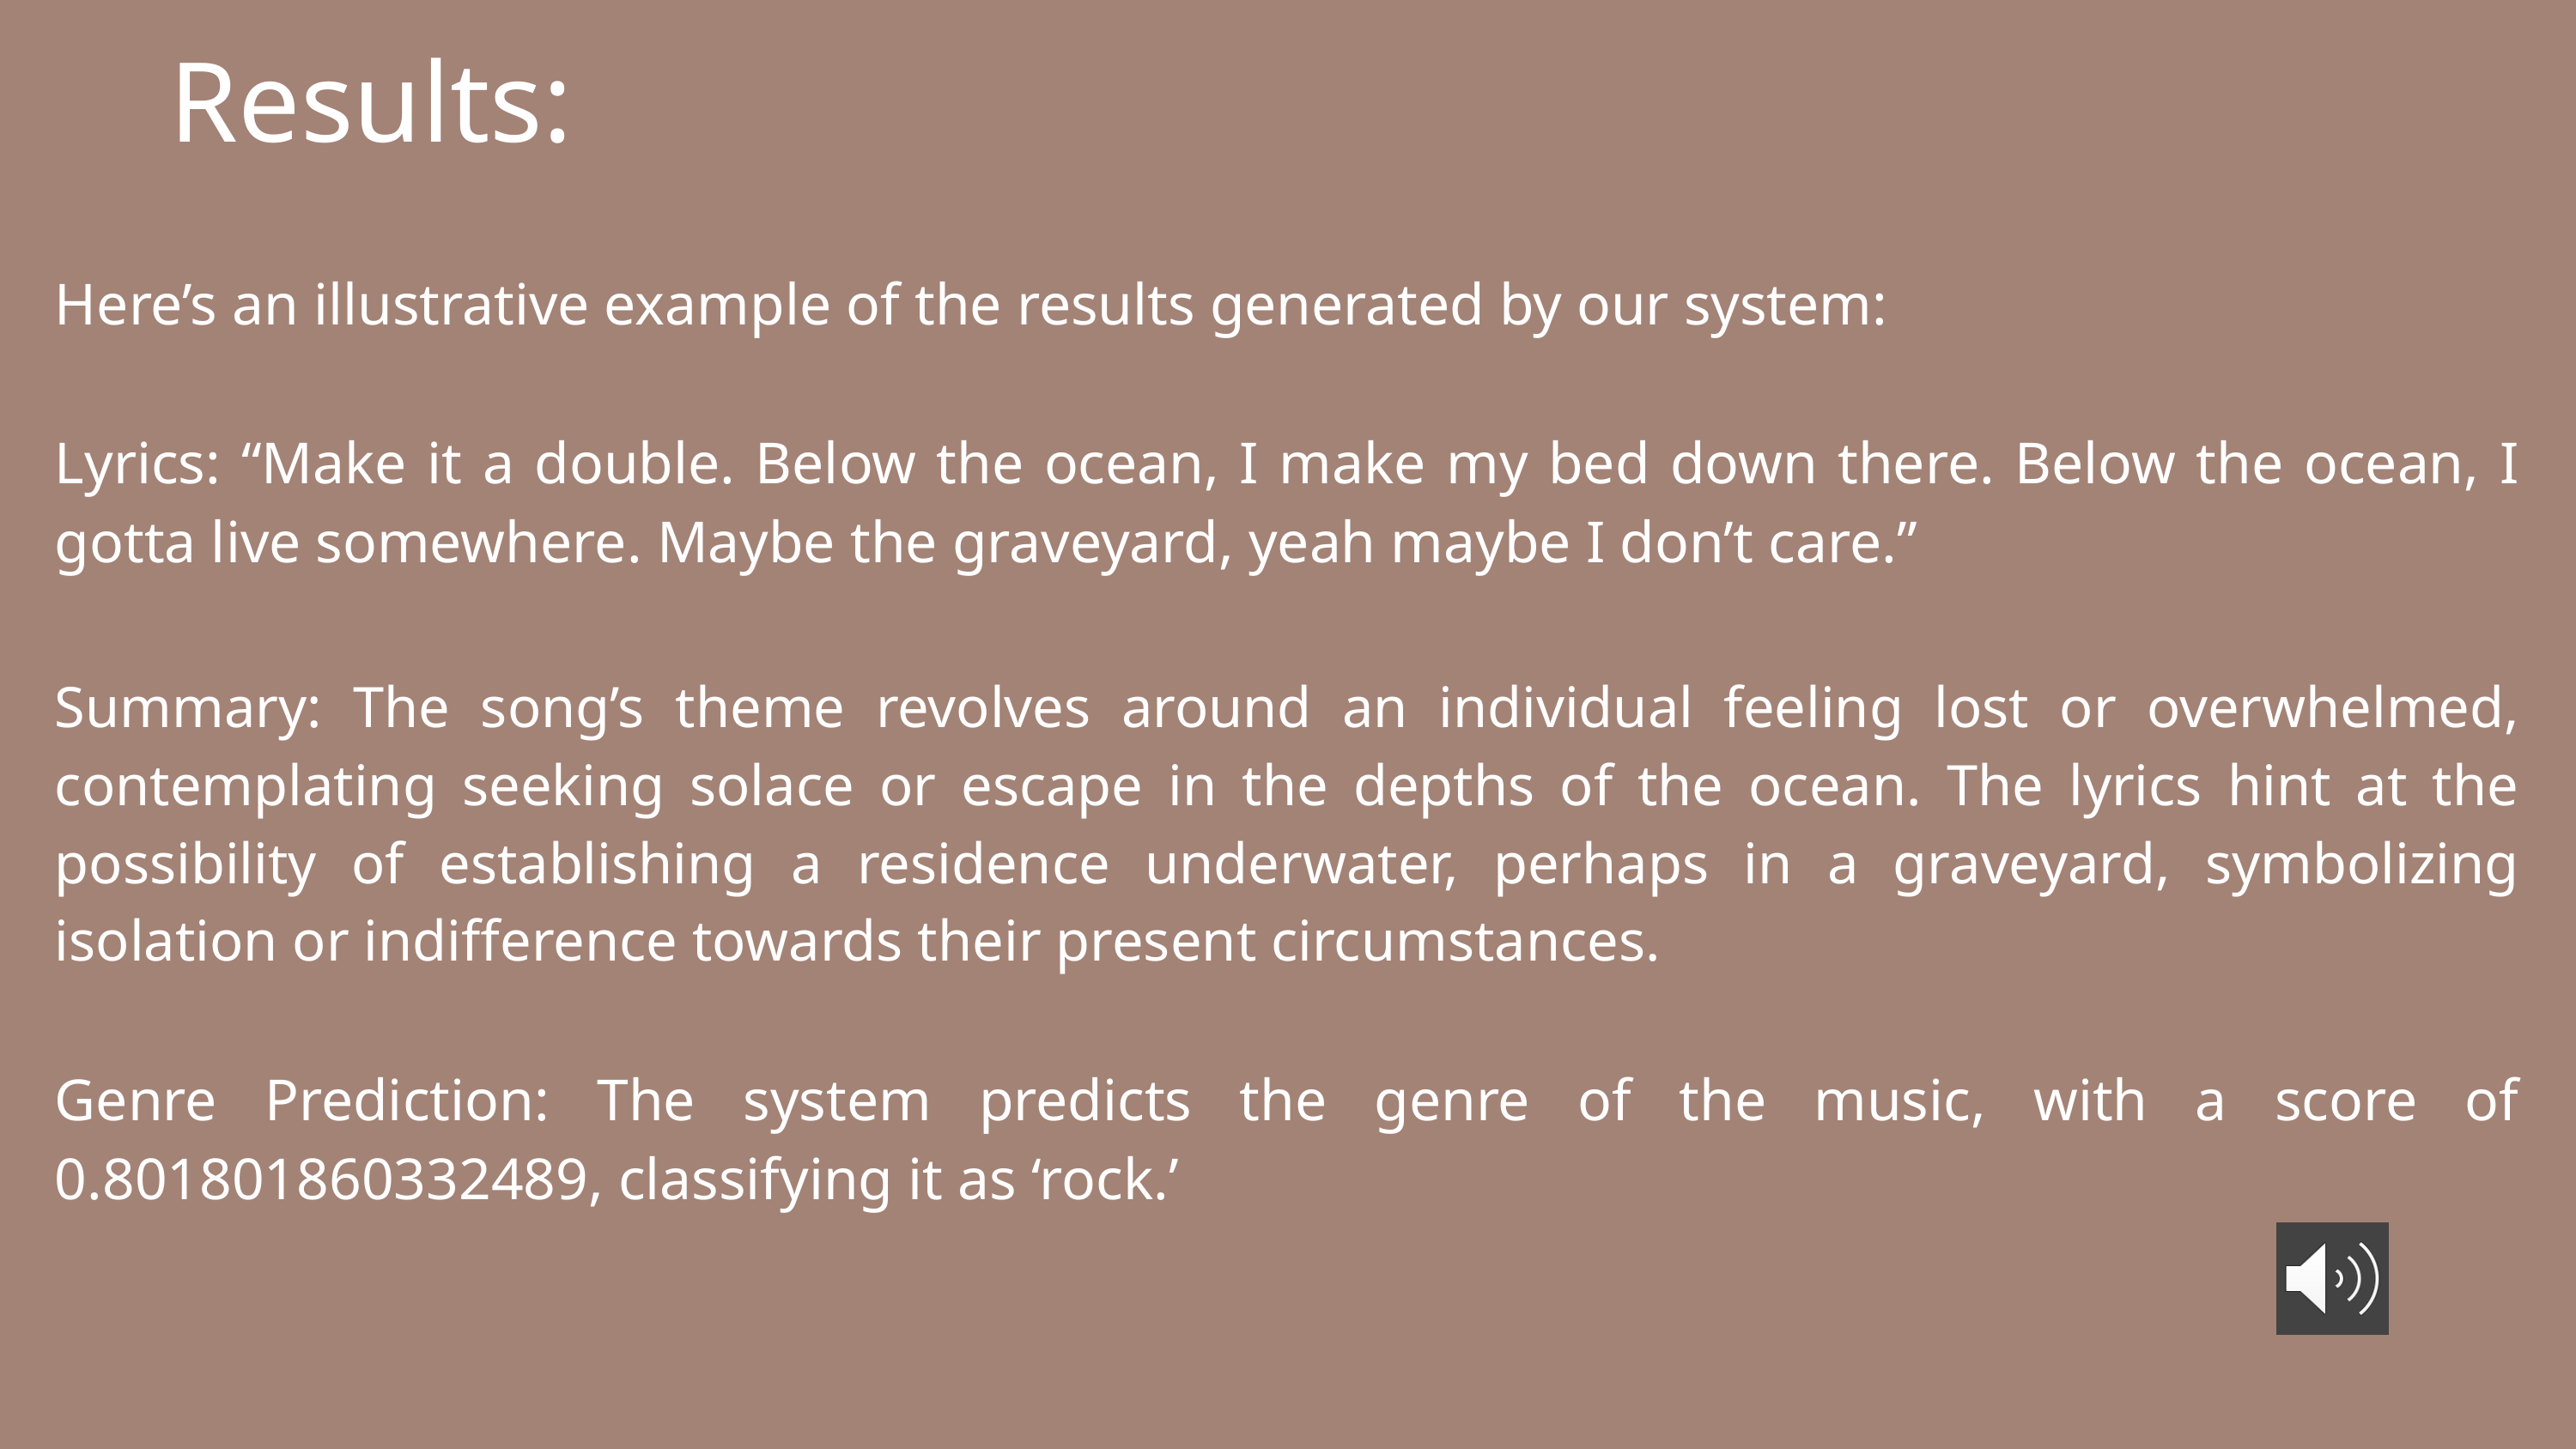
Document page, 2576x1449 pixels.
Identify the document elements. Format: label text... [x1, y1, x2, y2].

text_box Here’s an illustrative example of the results generated by our system: Lyrics: “Make it a double. Below the ocean, I make my bed down there. Below the ocean, I gotta live somewhere. Maybe the graveyard, yeah maybe I don’t care.” Summary: The song’s theme revolves around an individual feeling lost or overwhelmed, contemplating seeking solace or escape in the depths of the ocean. The lyrics hint at the possibility of establishing a residence underwater, perhaps in a graveyard, symbolizing isolation or indifference towards their present circumstances. Genre Prediction: The system predicts the genre of the music, with a score of 0.801801860332489, classifying it as ‘rock.’ [55, 256, 2521, 1349]
picture [2275, 1221, 2391, 1337]
text_box Results: [108, 9, 663, 164]
